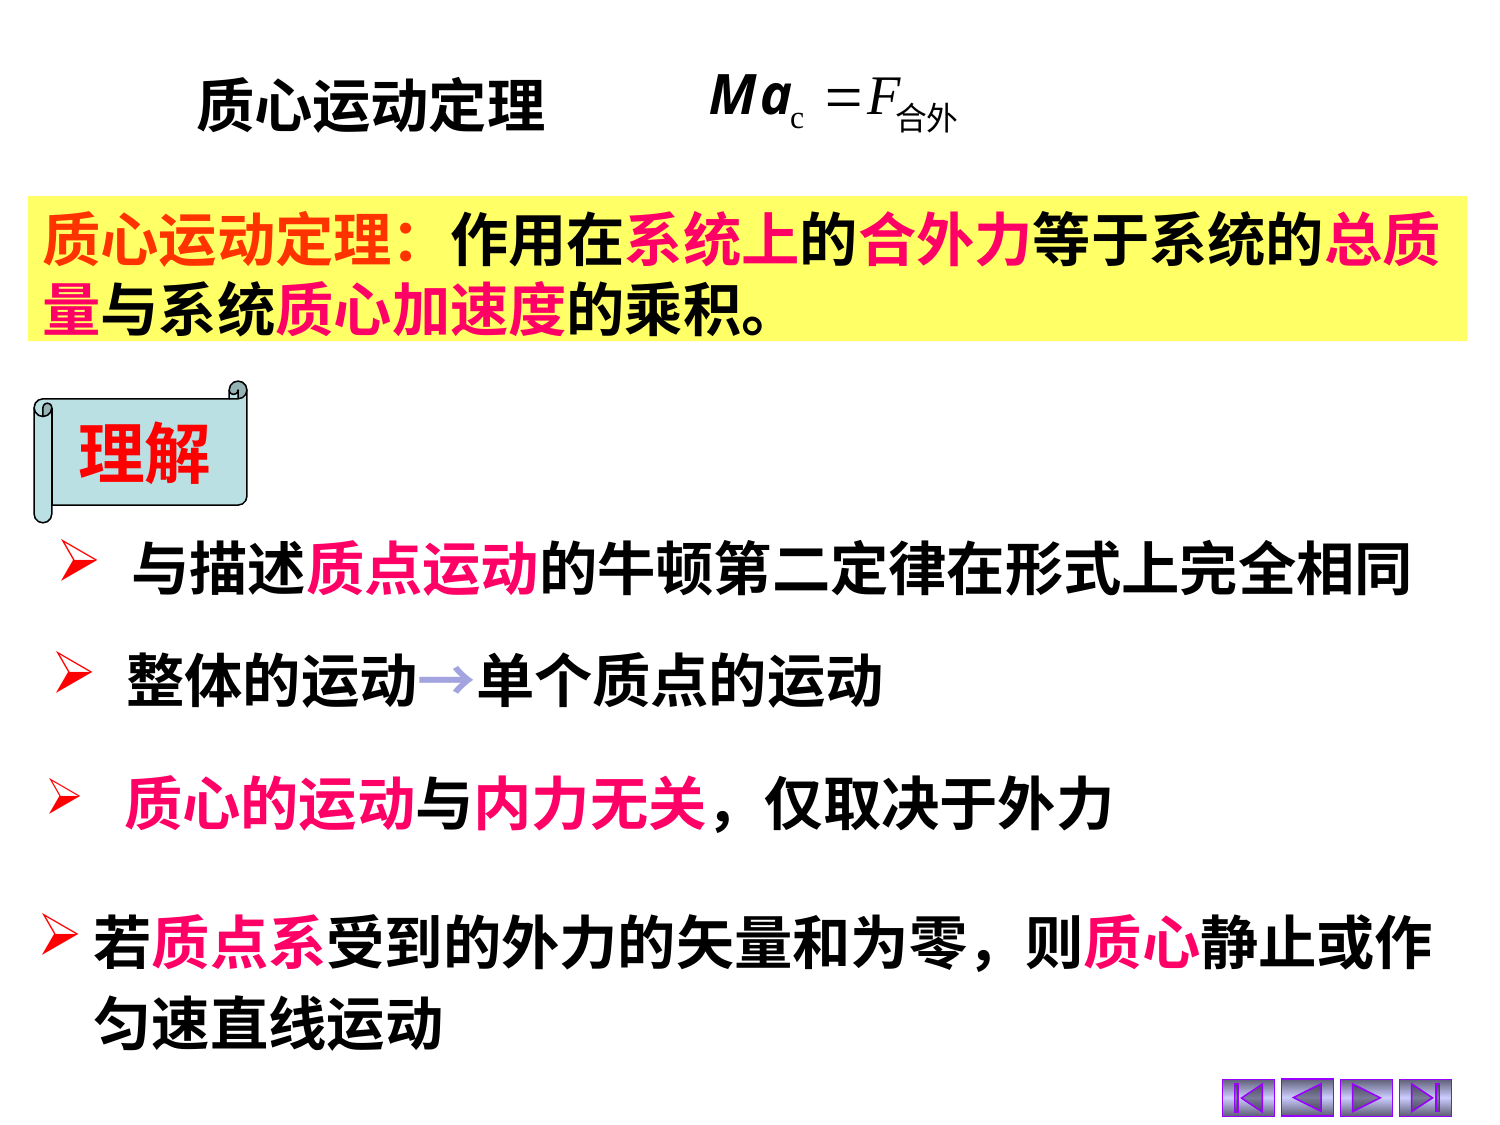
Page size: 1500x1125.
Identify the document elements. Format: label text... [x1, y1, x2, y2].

text_box 若质点系受到的外力的矢量和为零，则质心静止或作匀速直线运动 [22, 888, 1500, 1065]
text_box 与描述质点运动的牛顿第二定律在形式上完全相同 [41, 511, 1448, 610]
text_box 质心运动定理：作用在系统上的合外力等于系统的总质量与系统质心加速度的乘积。 [27, 196, 1468, 342]
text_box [696, 49, 970, 144]
text_box 质心运动定理 [181, 61, 561, 147]
text_box 理解 [34, 381, 247, 523]
text_box 整体的运动→单个质点的运动 [36, 636, 899, 722]
text_box 质心的运动与内力无关，仅取决于外力 [29, 746, 1489, 845]
